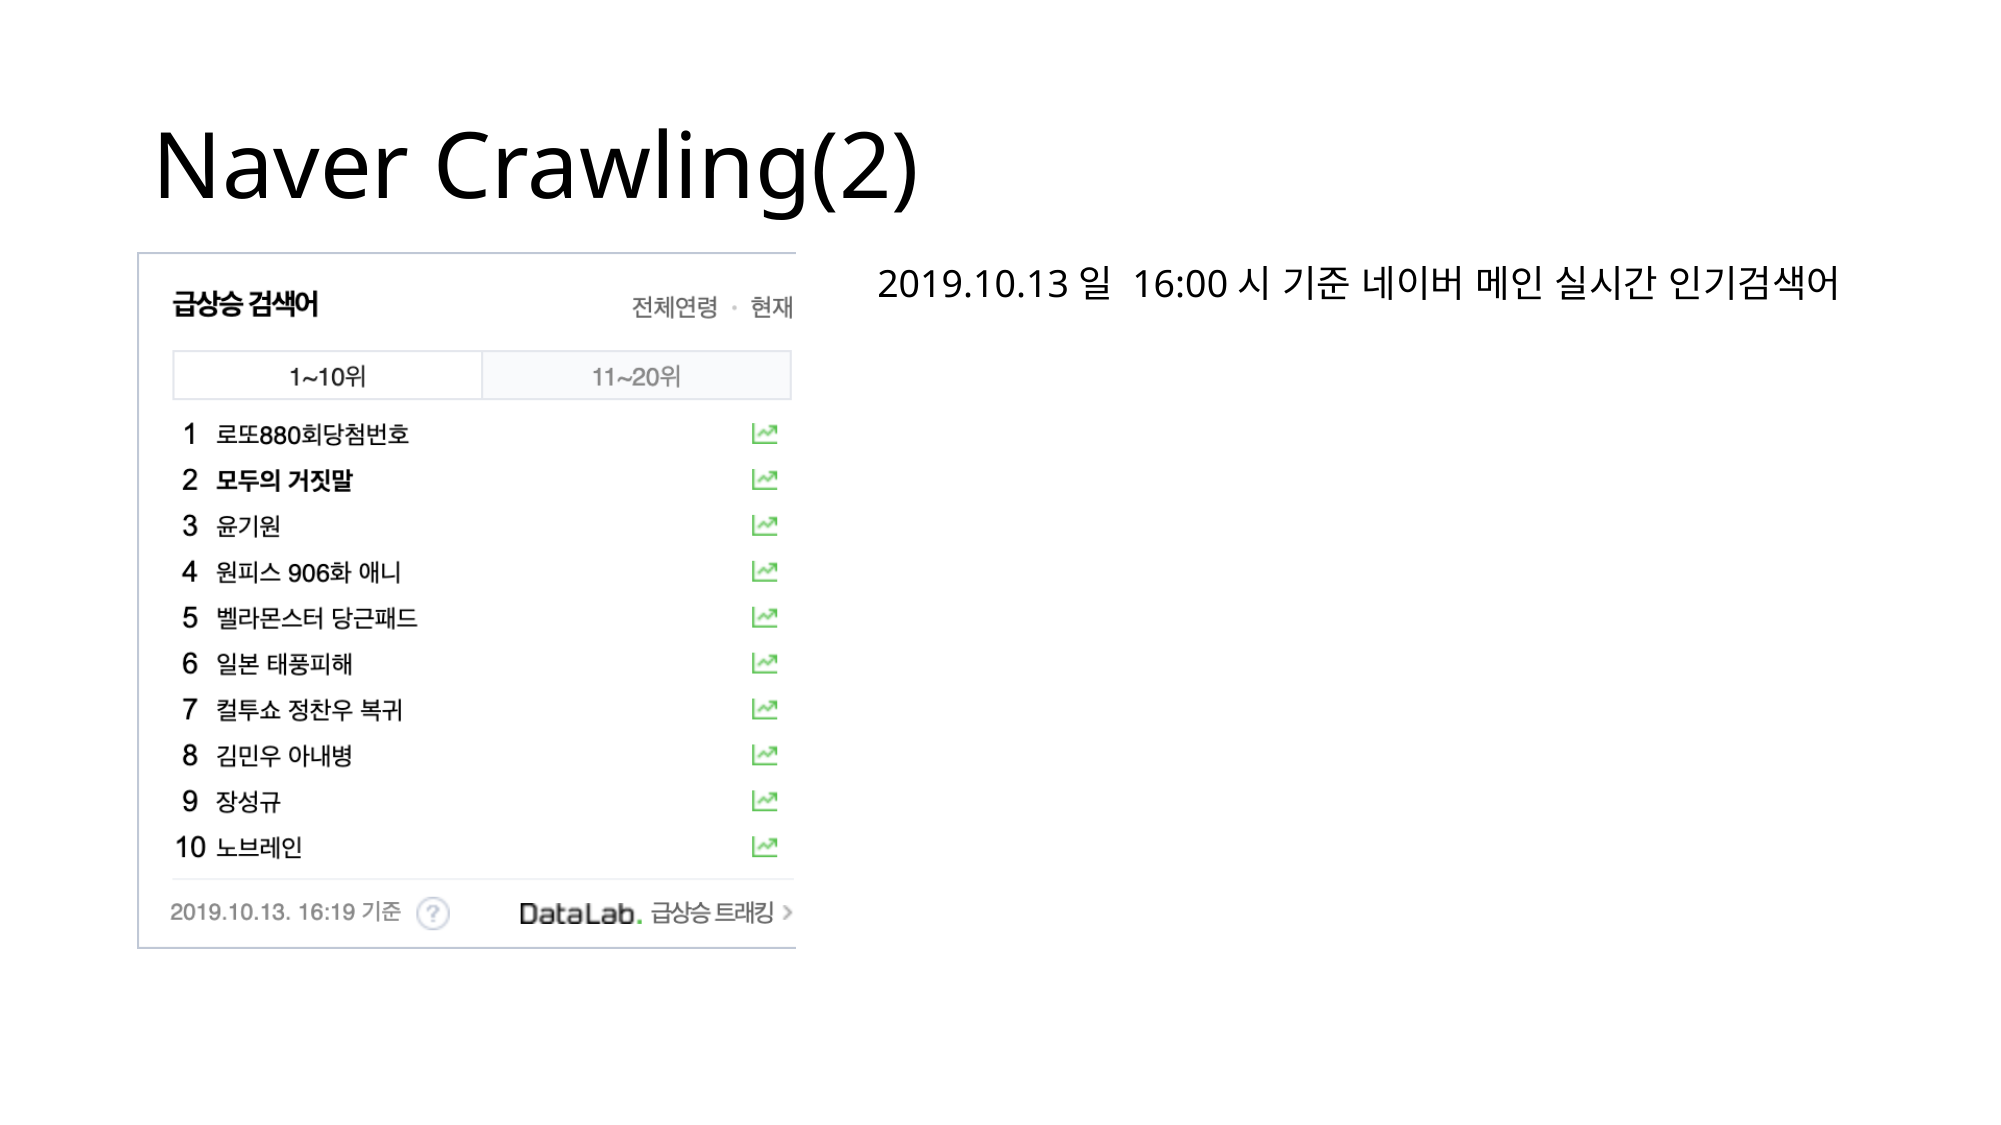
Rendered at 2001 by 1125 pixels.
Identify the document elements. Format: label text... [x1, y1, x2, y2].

text_box 2019.10.13일 16:00시 기준 네이버 메인 실시간 인기검색어 [862, 252, 1863, 313]
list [137, 252, 796, 949]
title Naver Crawling(2) [137, 59, 1863, 278]
